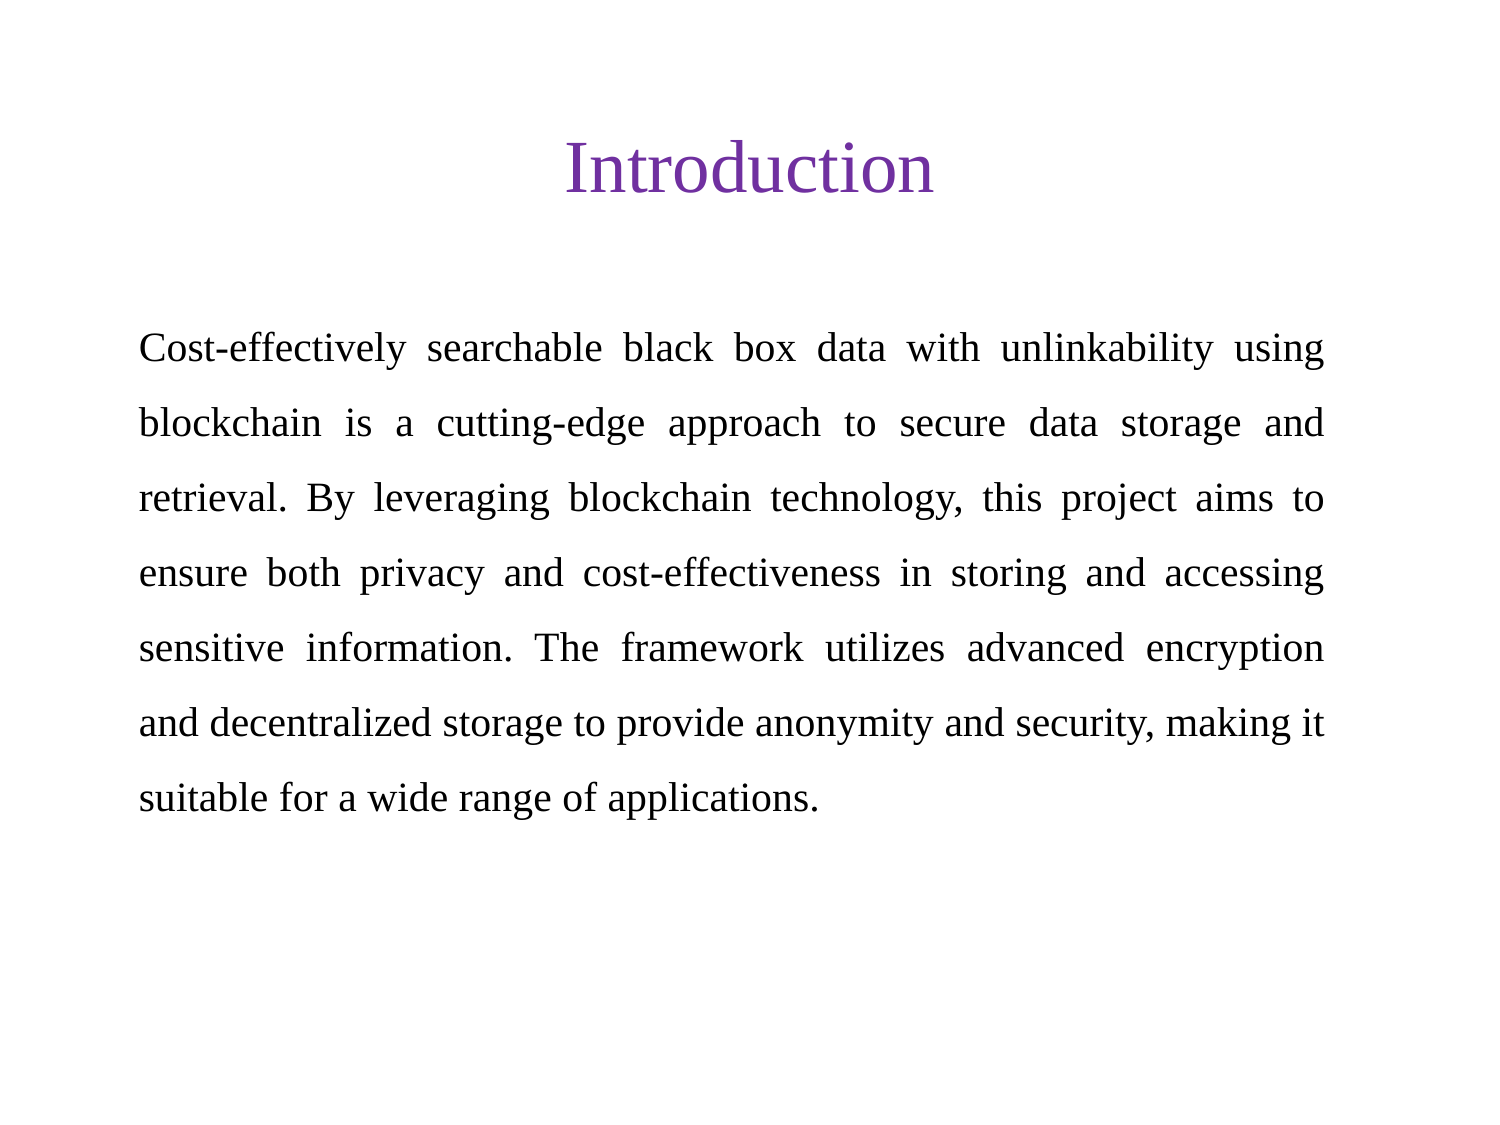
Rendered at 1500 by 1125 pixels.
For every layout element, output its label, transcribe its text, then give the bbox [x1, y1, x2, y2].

title Introduction [103, 59, 1397, 278]
text_box Cost-effectively searchable black box data with unlinkability using blockchain is a cutting-edge approach to secure data storage and retrieval. By leveraging blockchain technology, this project aims to ensure both privacy and cost-effectiveness in storing and accessing sensitive information. The framework utilizes advanced encryption and decentralized storage to provide anonymity and security, making it suitable for a wide range of applications. [123, 287, 1341, 827]
